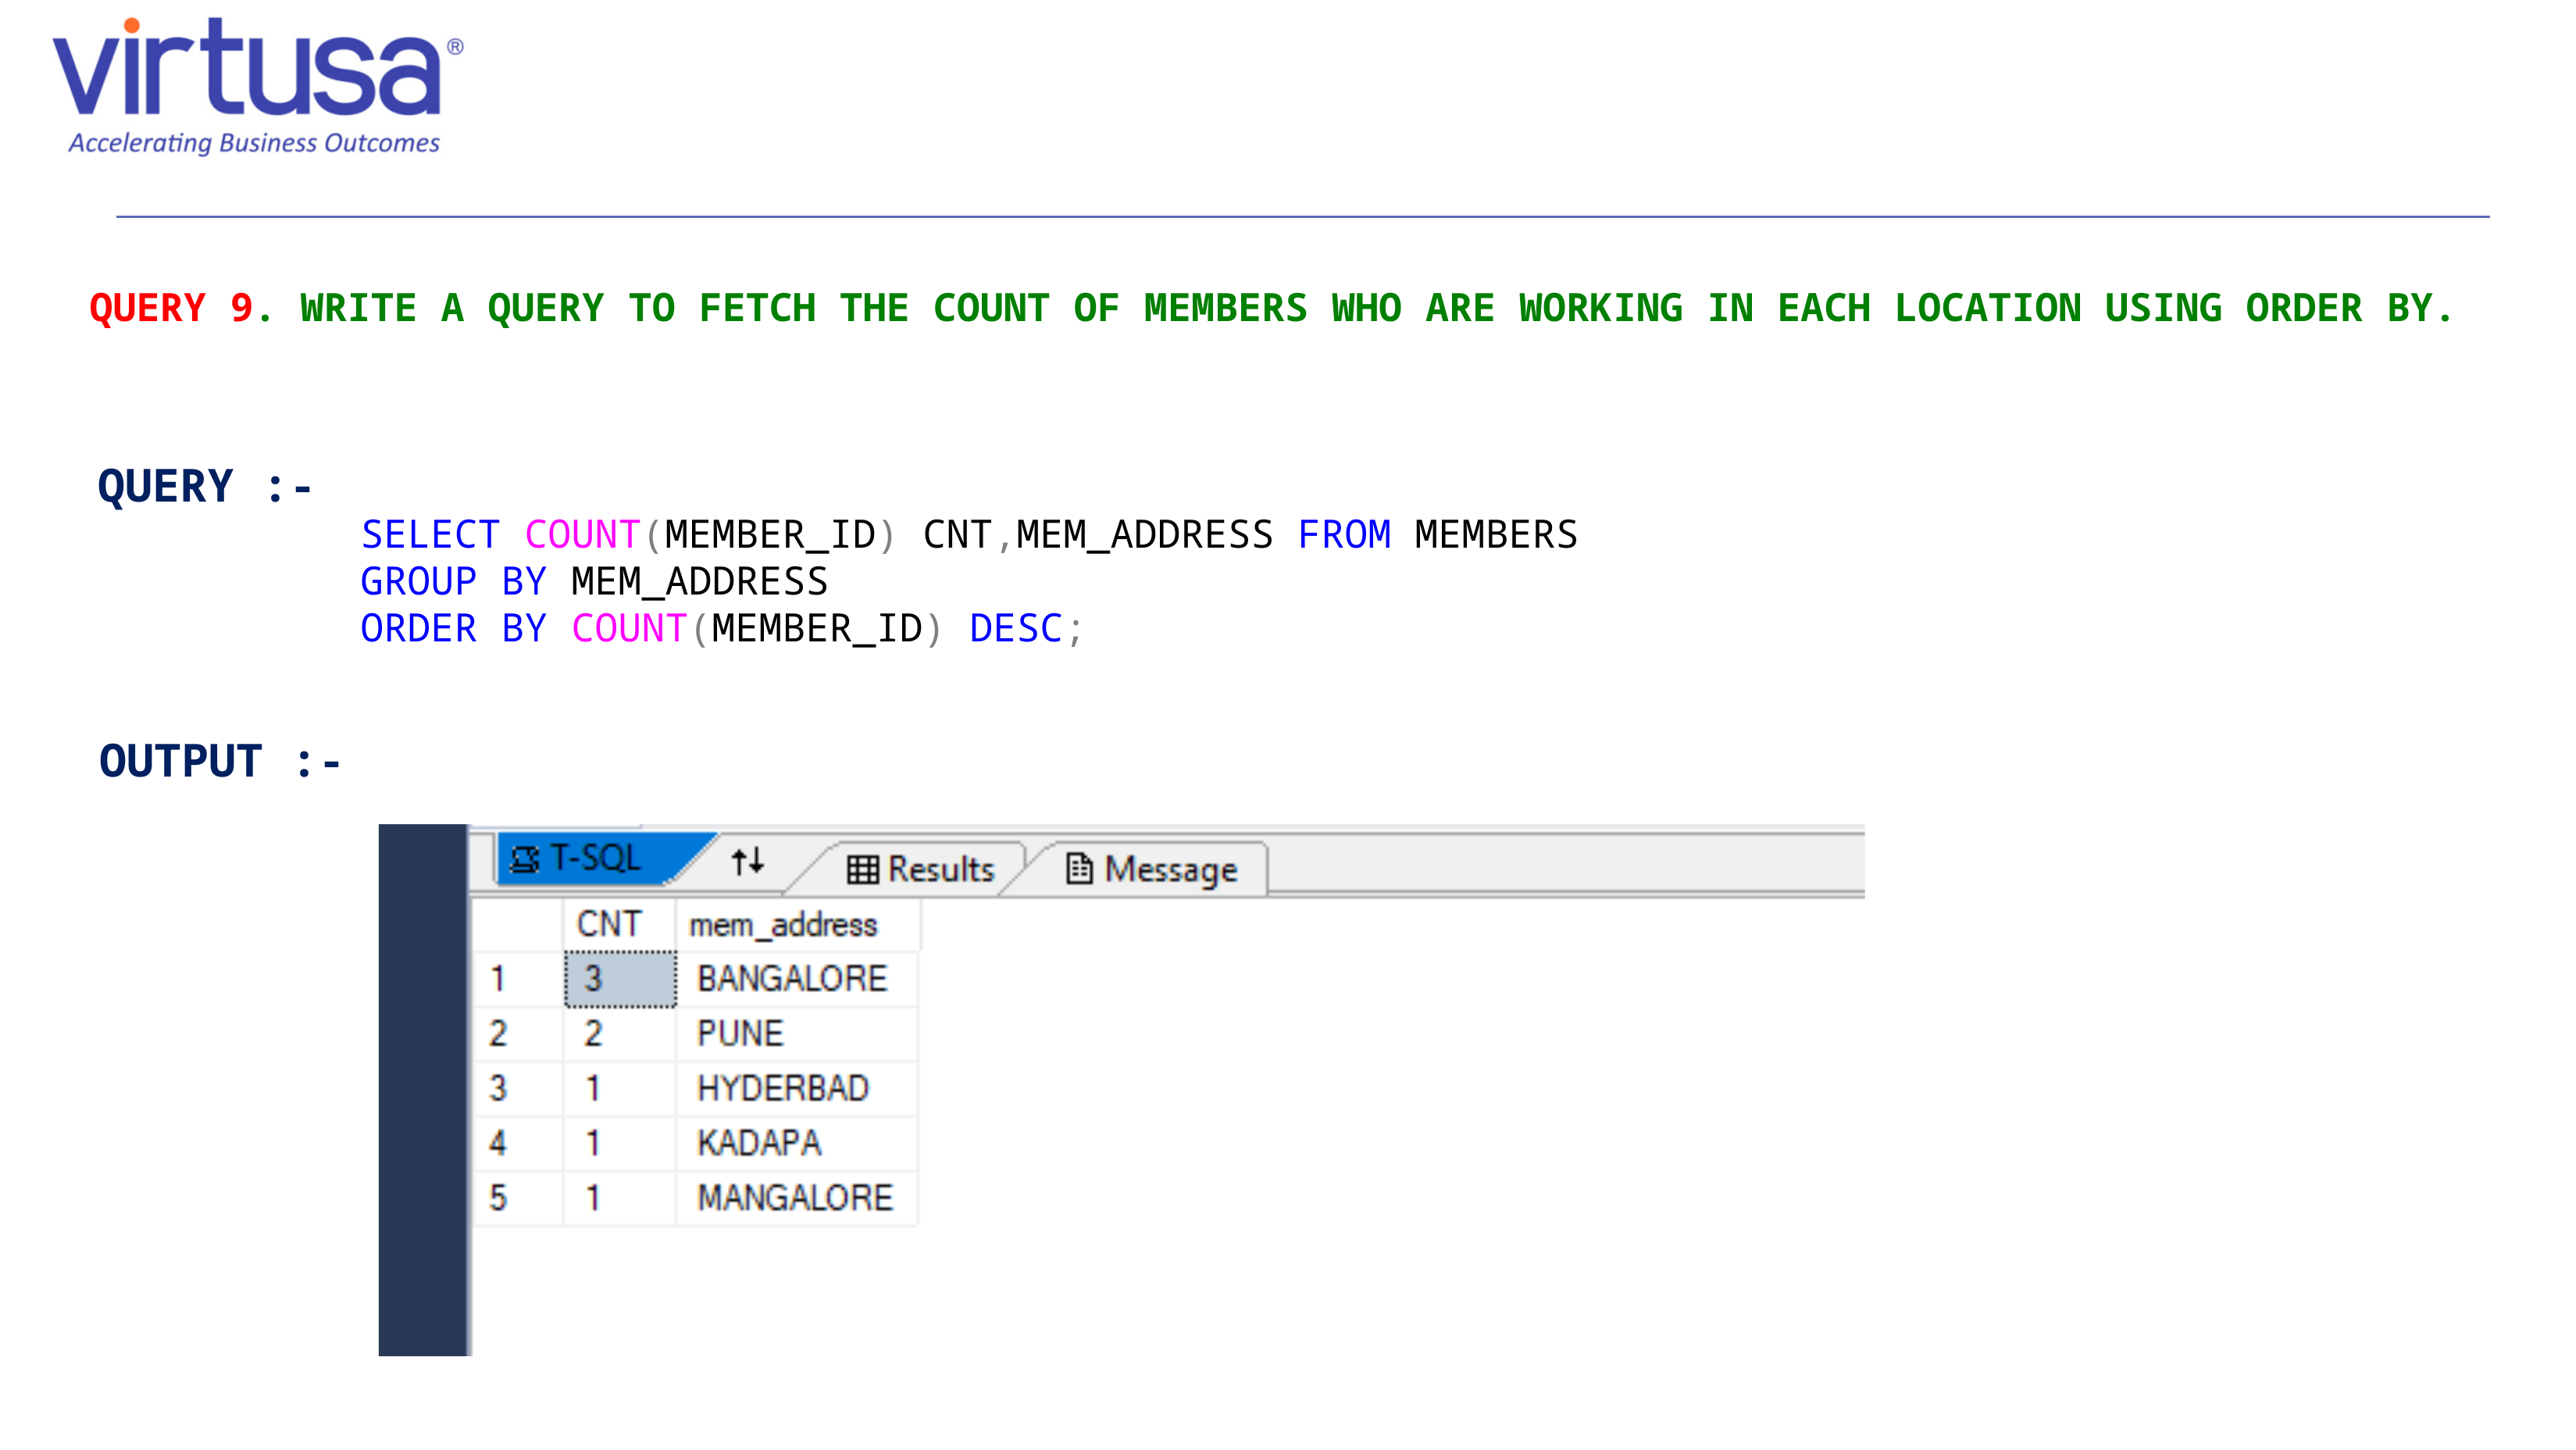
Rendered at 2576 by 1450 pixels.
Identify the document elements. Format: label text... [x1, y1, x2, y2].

text_box QUERY :- [86, 450, 328, 517]
text_box QUERY 9. WRITE A QUERY TO FETCH THE COUNT OF MEMBERS WHO ARE WORKING IN EACH LOCATION USING ORDER BY. [77, 276, 2529, 335]
picture [28, 0, 478, 197]
picture [378, 824, 1865, 1356]
text_box SELECT COUNT(MEMBER_ID) CNT,MEM_ADDRESS FROM MEMBERS GROUP BY MEM_ADDRESS ORDER BY COUNT(MEMBER_ID) DESC; [348, 502, 1767, 655]
text_box OUTPUT :- [88, 725, 358, 792]
